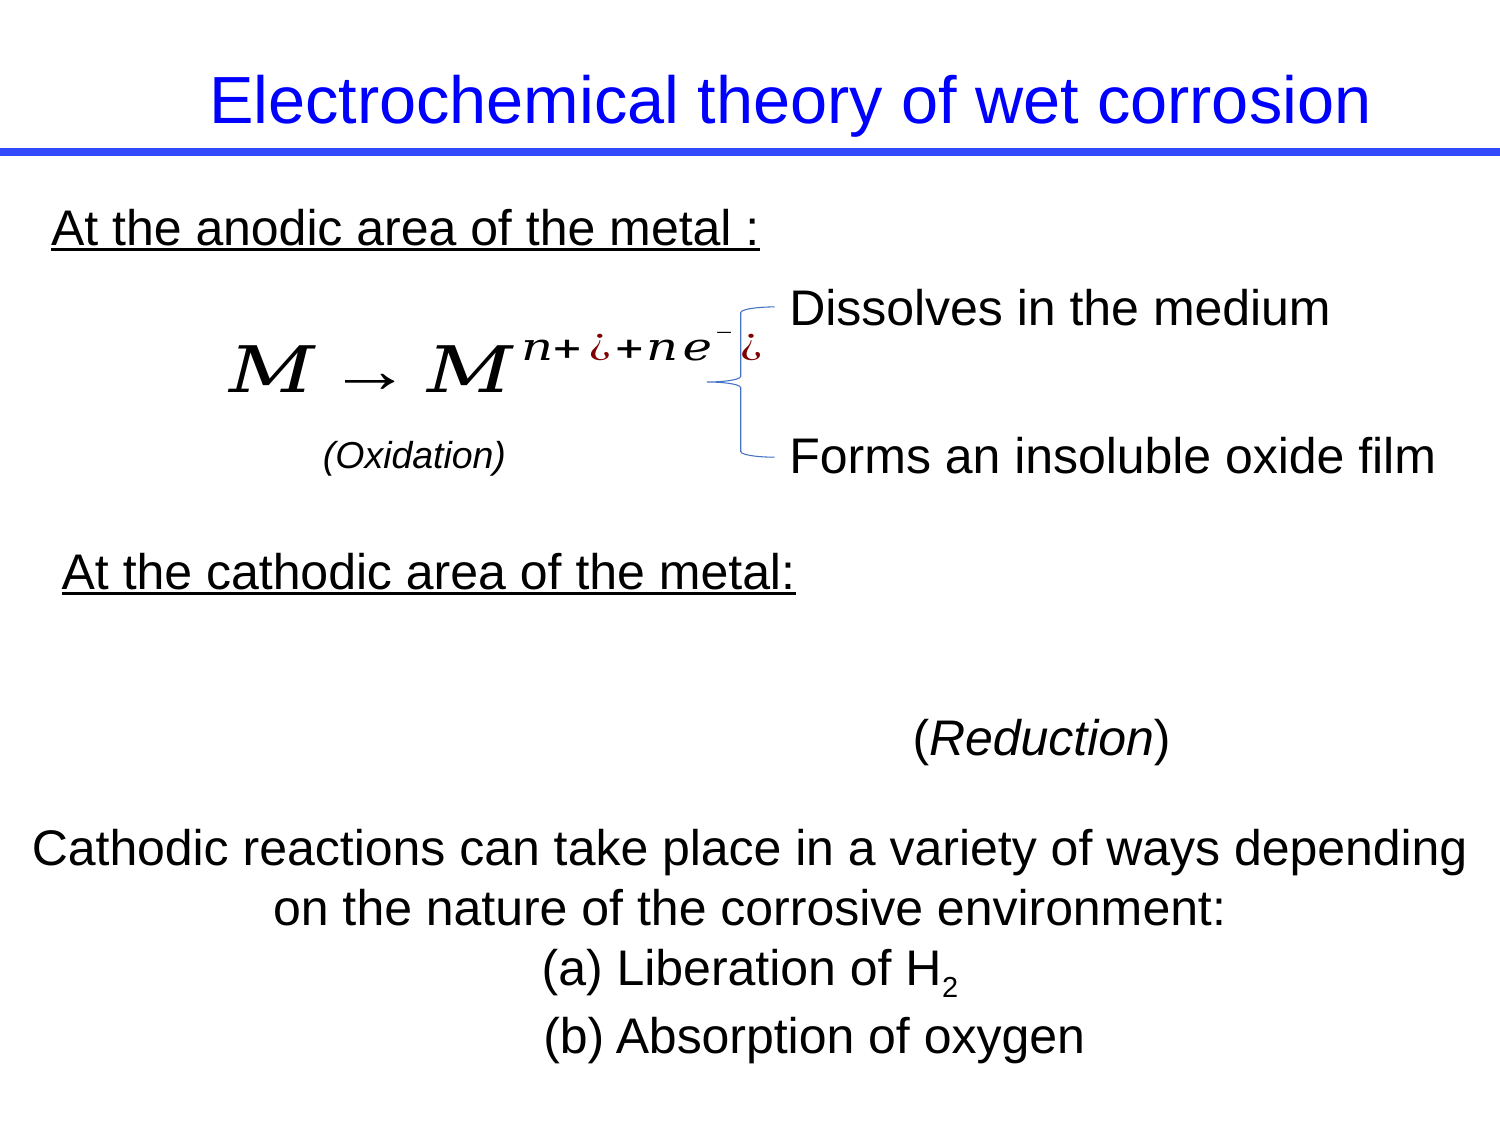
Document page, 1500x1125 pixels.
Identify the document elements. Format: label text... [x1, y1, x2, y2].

text_box Electrochemical theory of wet corrosion [194, 49, 1388, 144]
text_box (Oxidation) [308, 423, 523, 484]
text_box (Reduction) [897, 697, 1202, 773]
text_box At the cathodic area of the metal: [46, 531, 940, 607]
text_box At the anodic area of the metal : [36, 188, 885, 263]
text_box [706, 306, 775, 458]
text_box Cathodic reactions can take place in a variety of ways depending on the nature of the corrosive environment: (a) Liberation of H2 (b) Absorption of oxygen [10, 807, 1490, 1071]
text_box Forms an insoluble oxide film [774, 415, 1500, 491]
text_box Dissolves in the medium [774, 268, 1388, 343]
